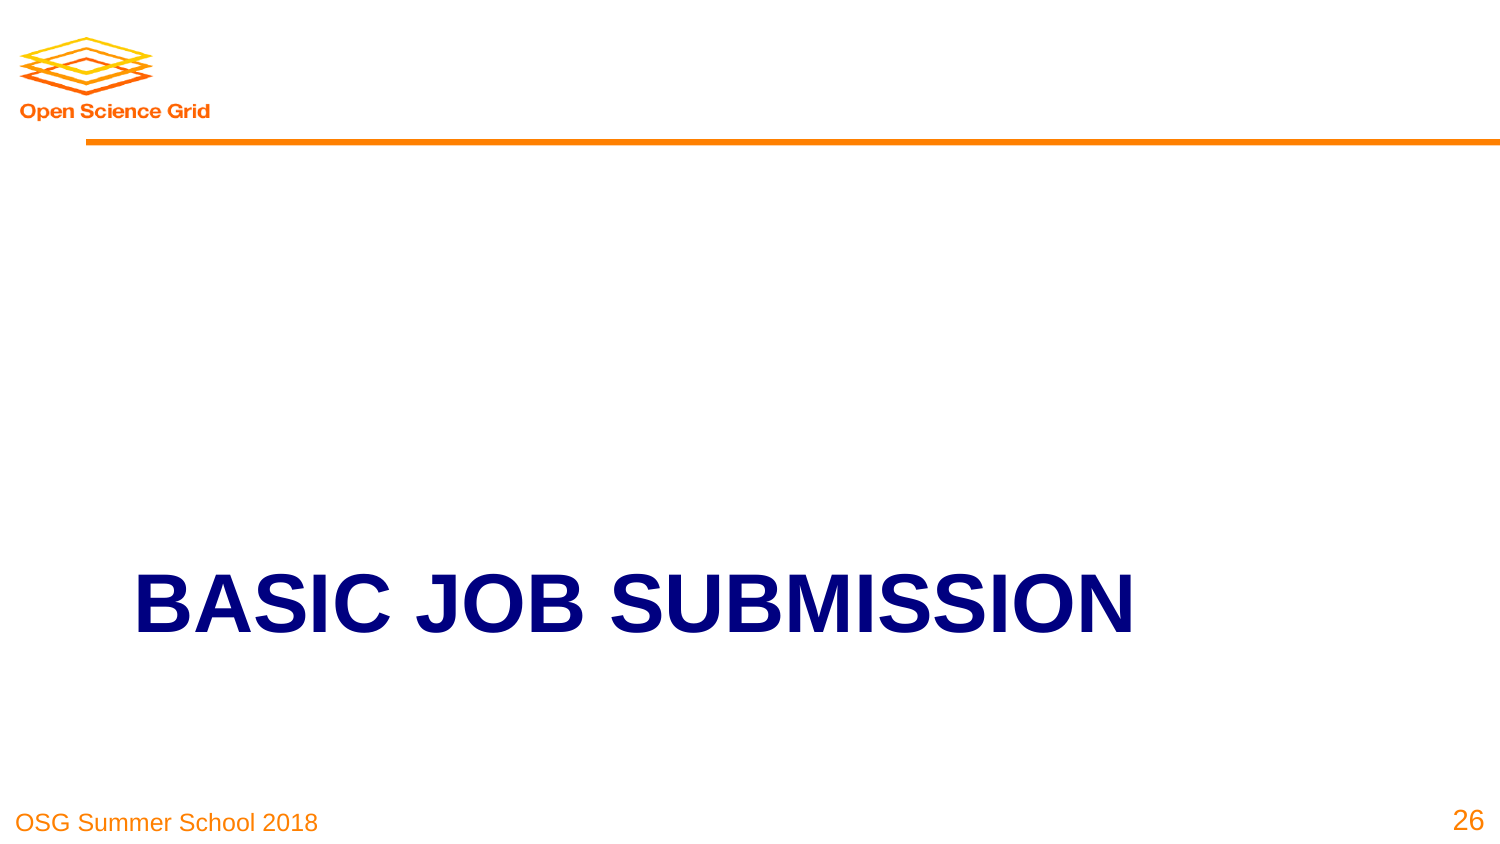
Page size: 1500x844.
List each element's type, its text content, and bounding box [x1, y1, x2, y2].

picture [0, 20, 229, 134]
title Basic Job Submission [118, 542, 1394, 710]
slide_number 26 [1430, 787, 1500, 844]
